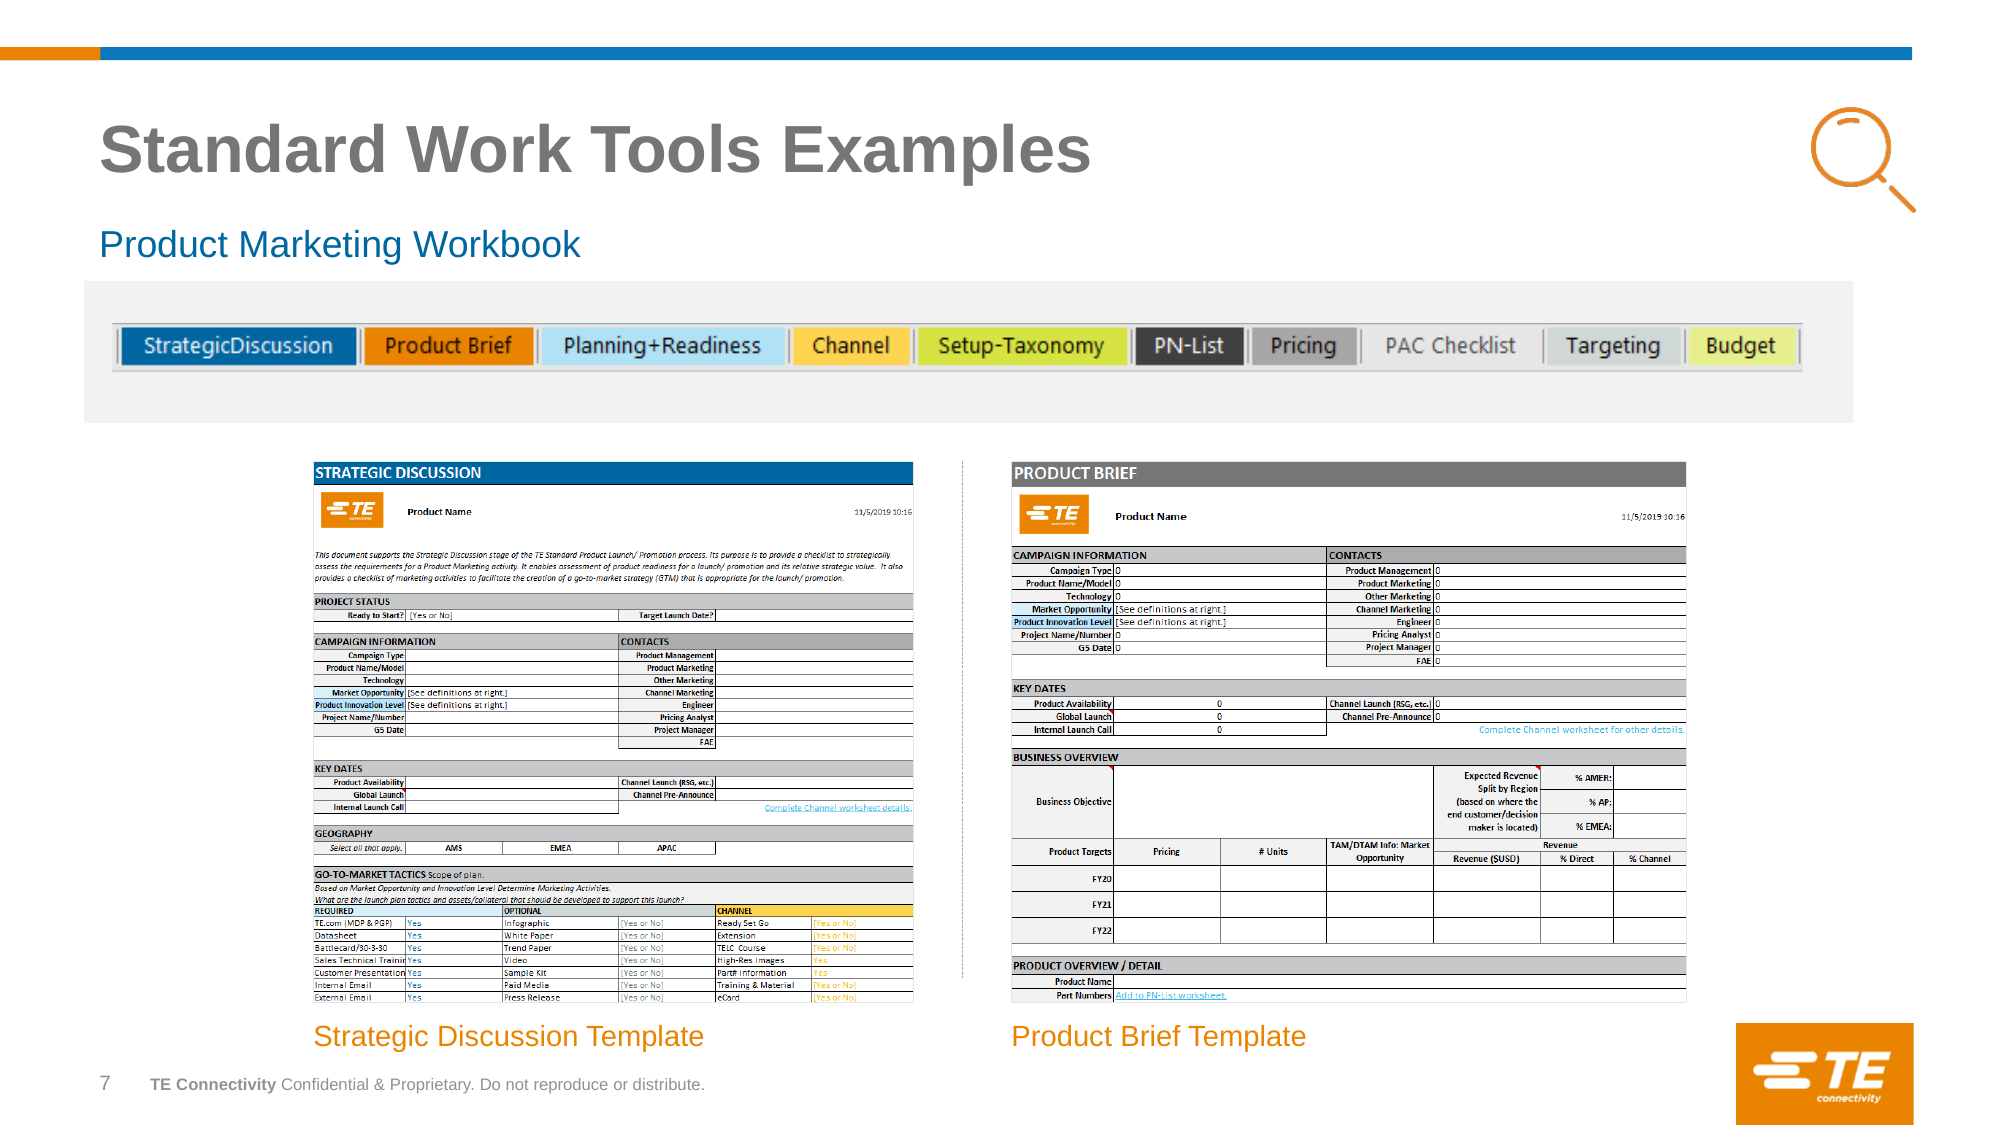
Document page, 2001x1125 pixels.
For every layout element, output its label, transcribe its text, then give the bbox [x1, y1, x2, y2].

picture [1011, 461, 1687, 1003]
text_box Product Marketing Workbook [84, 212, 719, 273]
picture [313, 461, 914, 1003]
slide_number 7 [84, 1052, 155, 1113]
text_box Strategic Discussion Template [313, 1016, 799, 1052]
picture [1811, 107, 1916, 213]
picture [1736, 1023, 1914, 1125]
title Standard Work Tools Examples [84, 107, 1811, 205]
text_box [84, 280, 1854, 423]
text_box Product Brief Template [1011, 1016, 1351, 1052]
